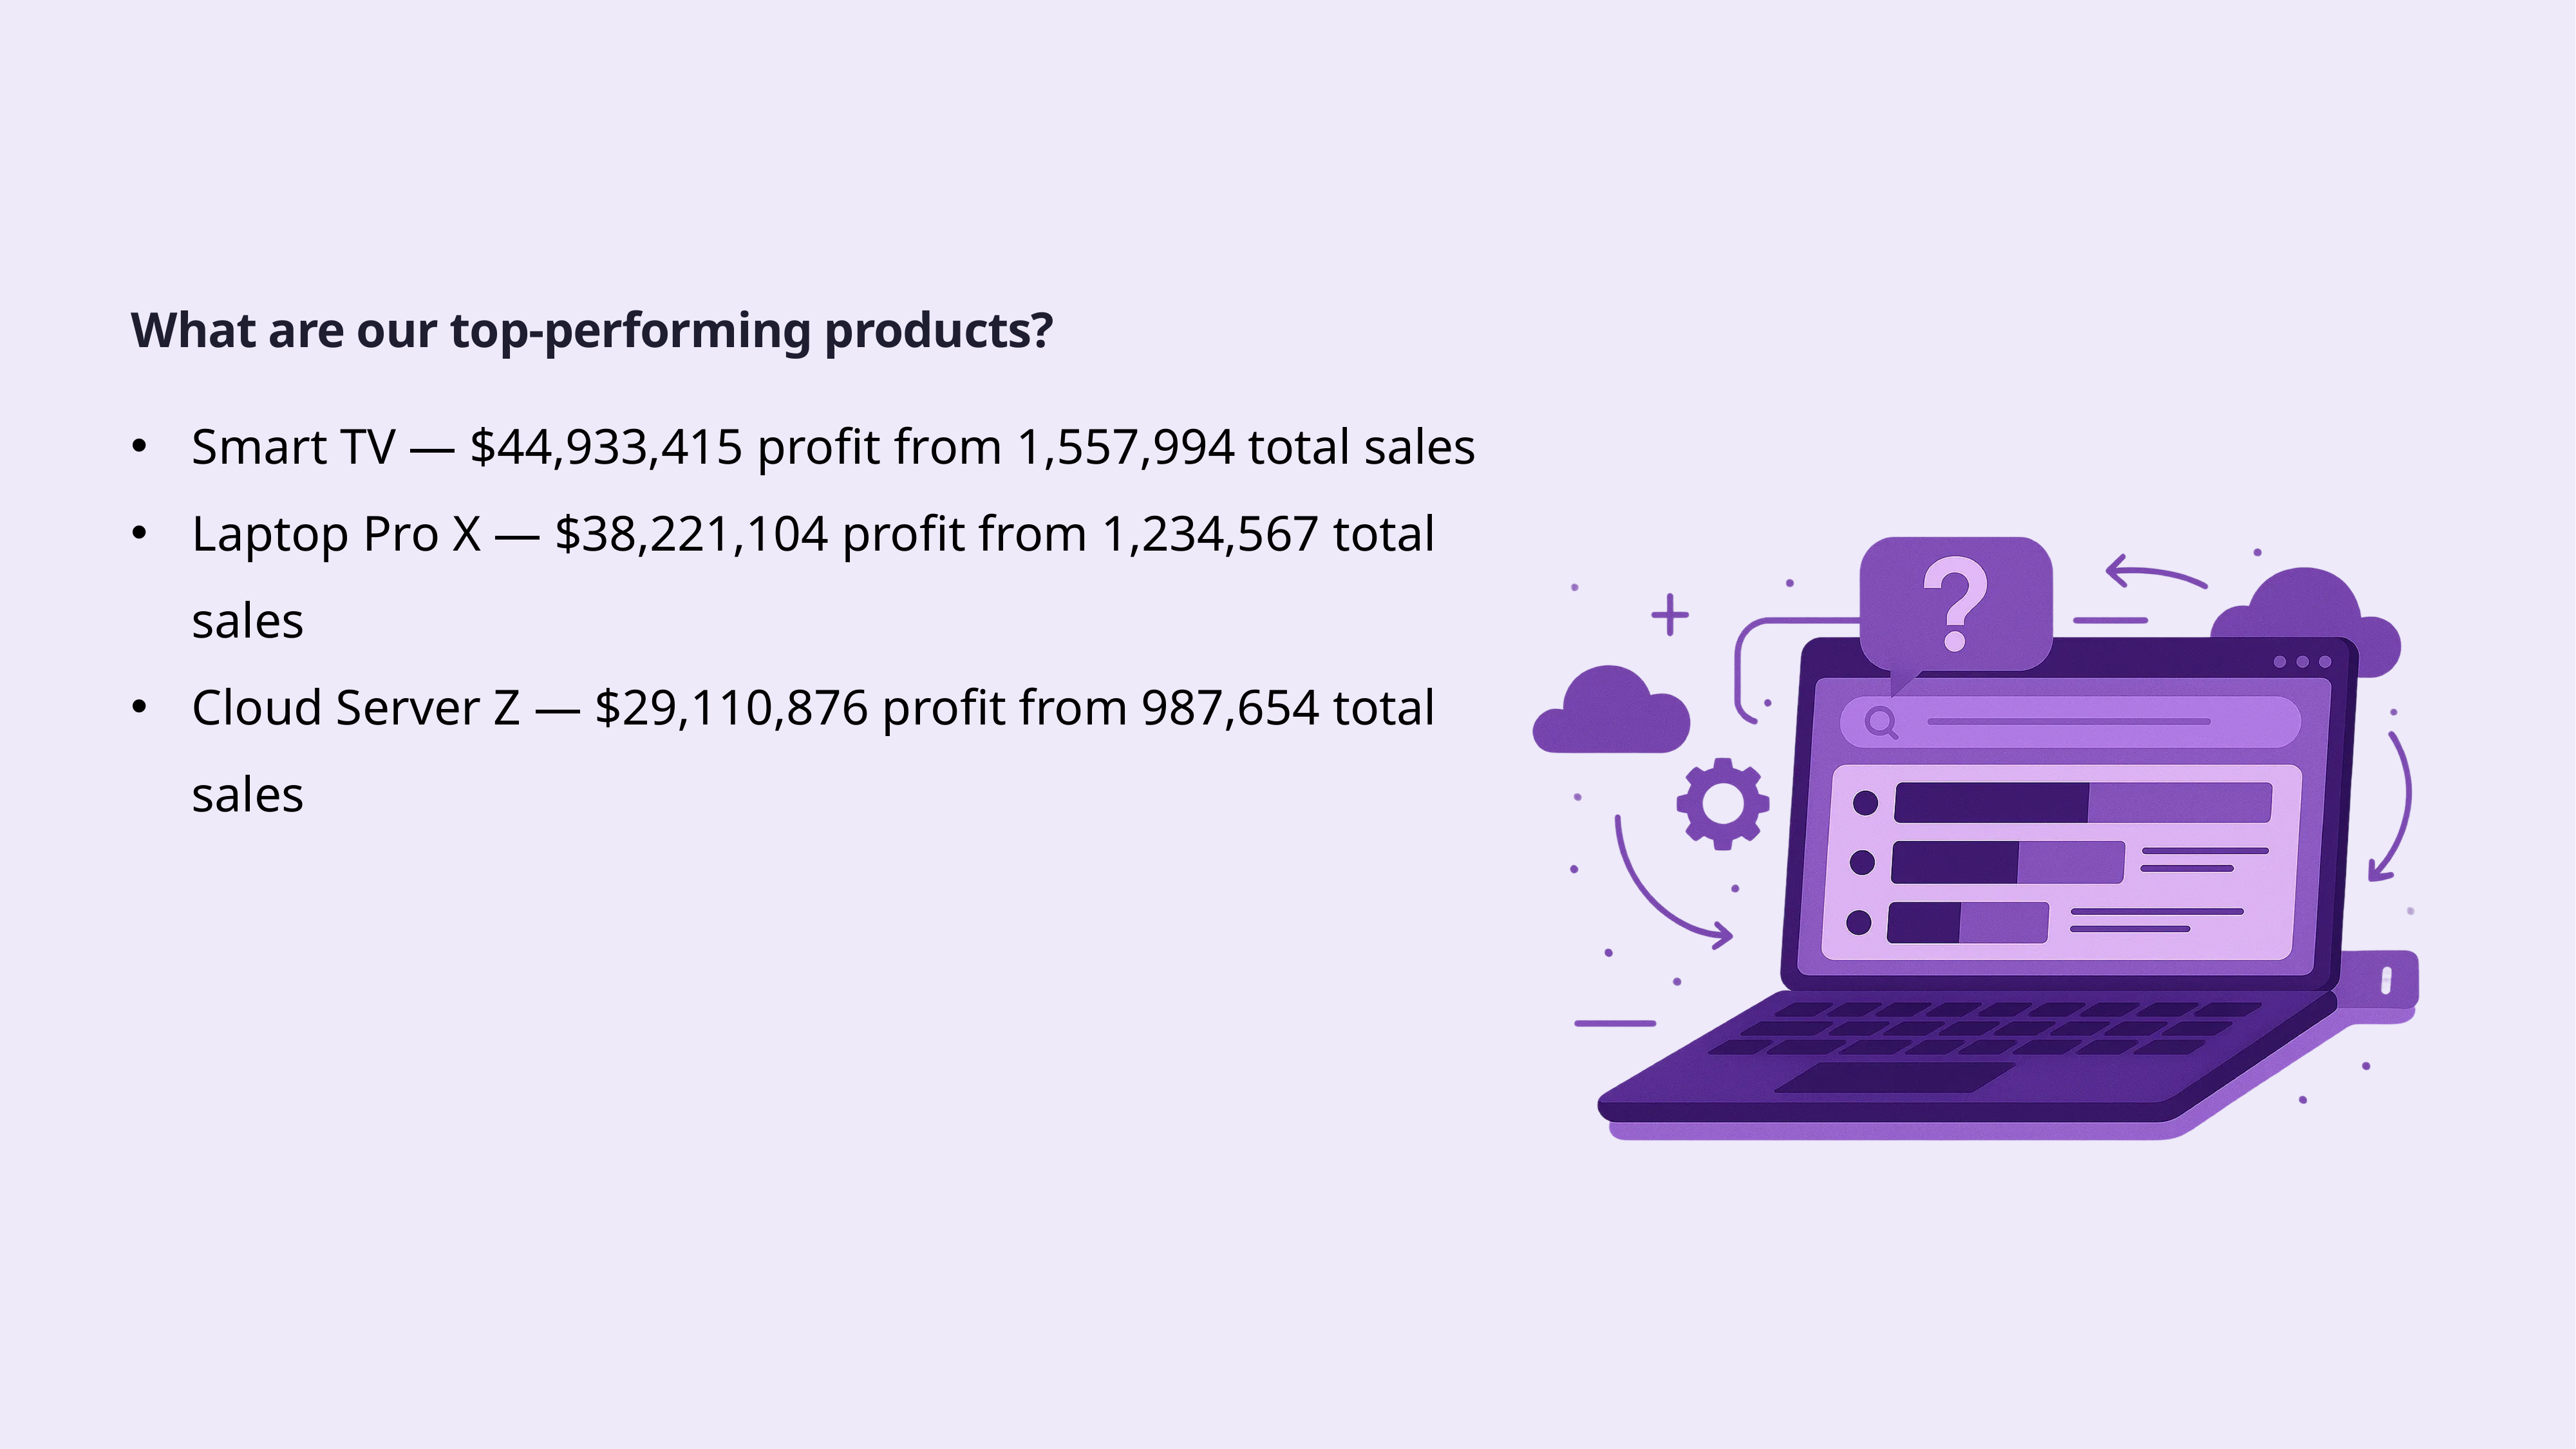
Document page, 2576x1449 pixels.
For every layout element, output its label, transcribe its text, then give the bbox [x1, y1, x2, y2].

picture [1459, 504, 2477, 1184]
text_box Smart TV — $44,933,415 profit from 1,557,994 total sales Laptop Pro X — $38,221,104 profit from 1,234,567 total sales Cloud Server Z — $29,110,876 profit from 987,654 total sales [122, 381, 1570, 826]
list What are our top‑performing products? [122, 265, 1566, 381]
